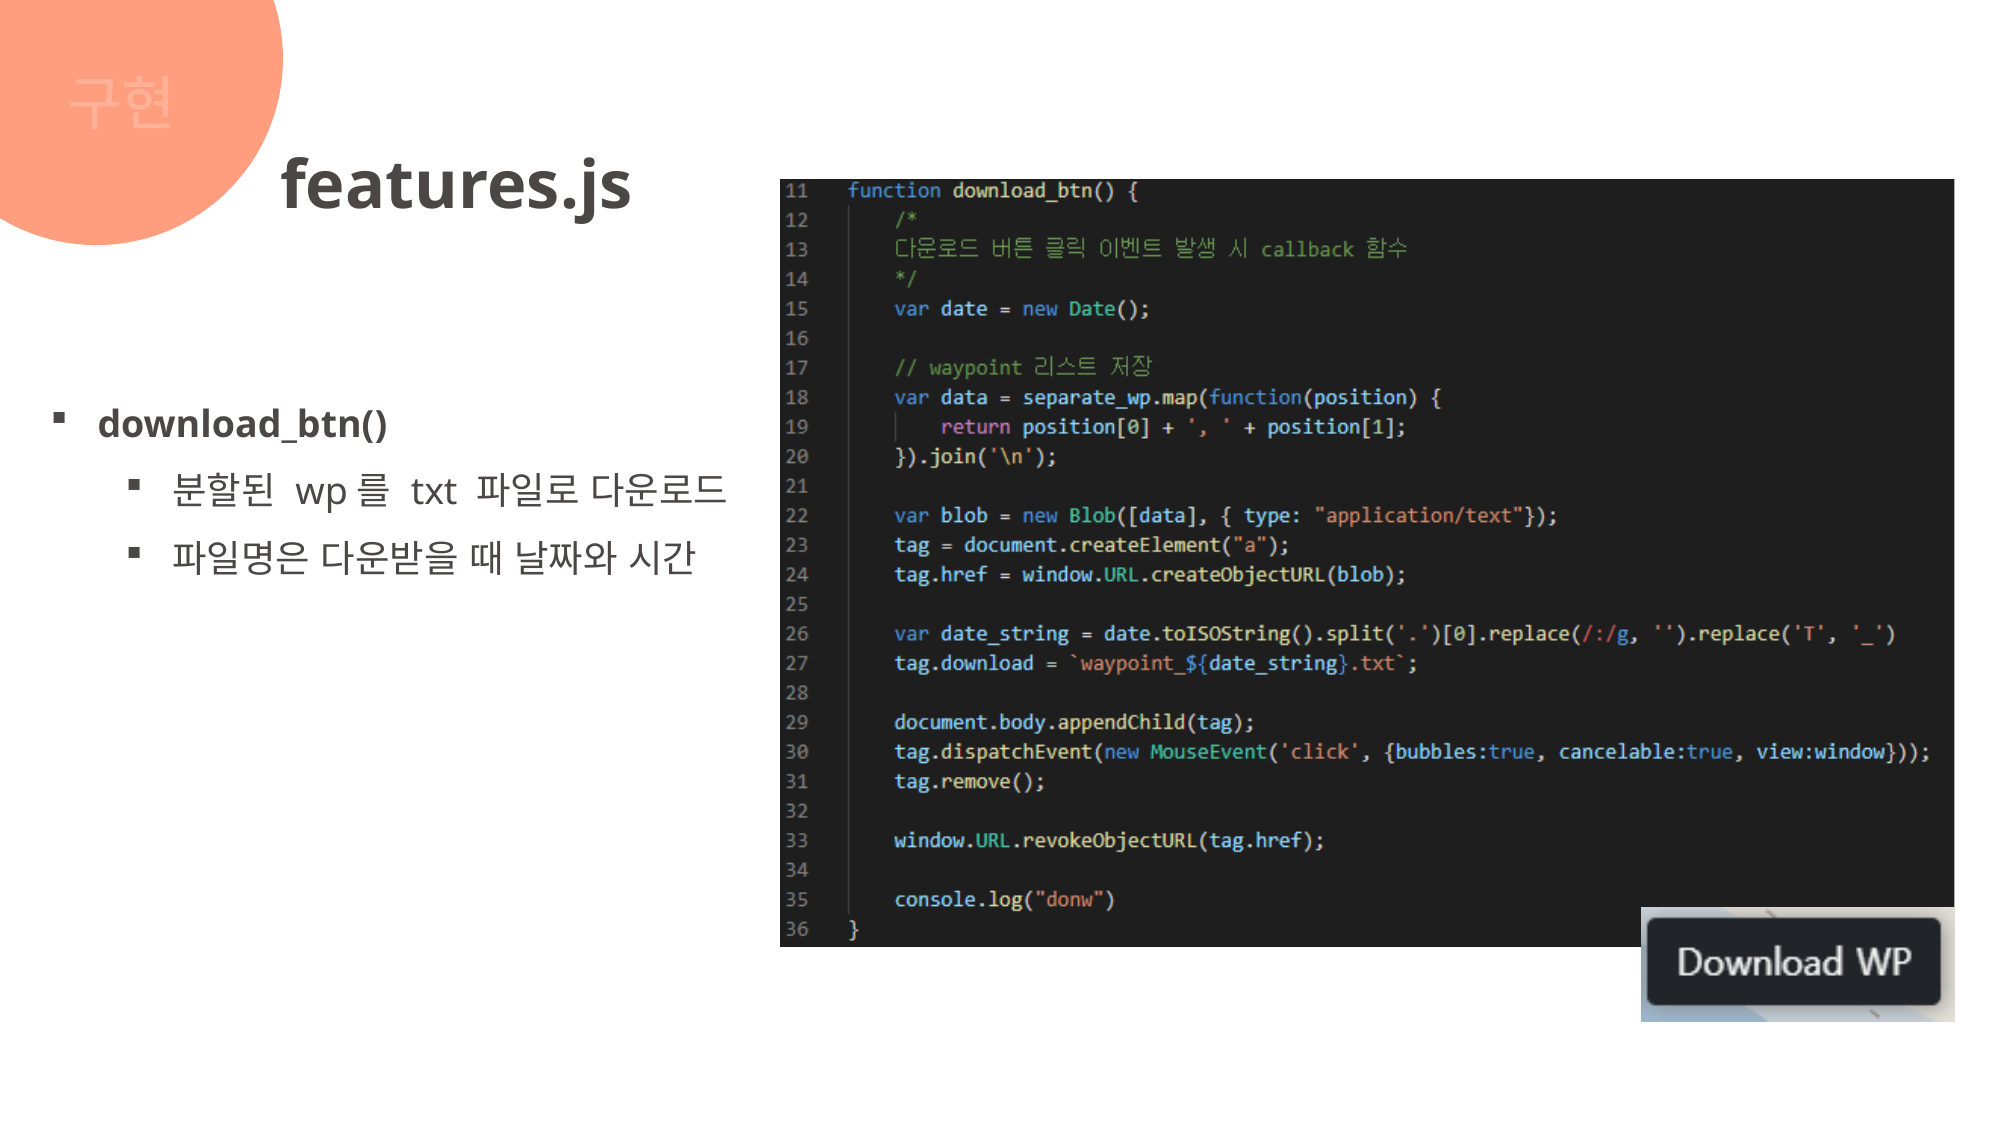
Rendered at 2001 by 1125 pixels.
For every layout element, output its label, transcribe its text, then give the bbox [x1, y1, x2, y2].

text_box [0, 0, 284, 247]
text_box features.js [265, 134, 648, 229]
text_box 구현 [0, 58, 256, 144]
text_box download_btn() 분할된 wp를 txt 파일로 다운로드 파일명은 다운받을 때 날짜와 시간 [35, 369, 780, 588]
picture [780, 179, 1955, 1022]
